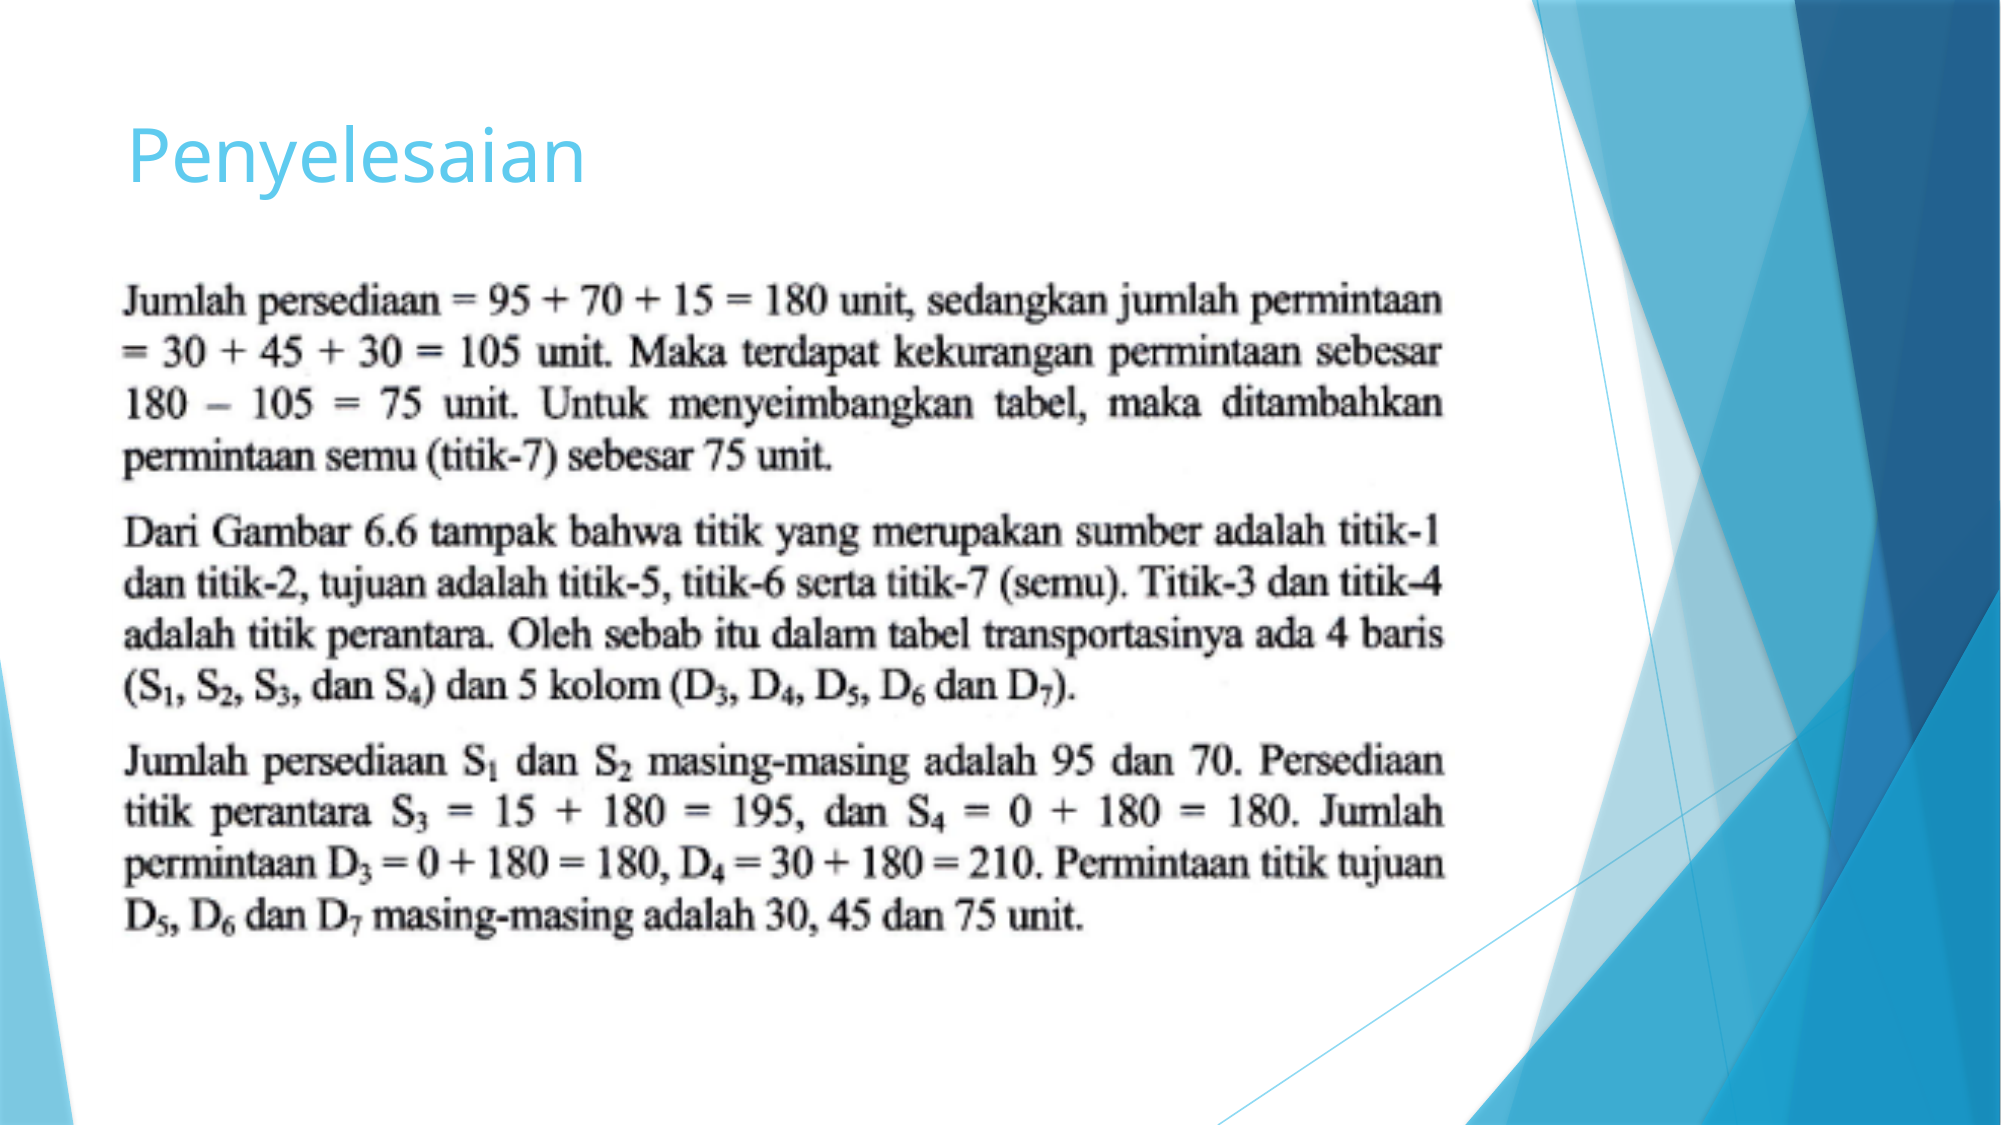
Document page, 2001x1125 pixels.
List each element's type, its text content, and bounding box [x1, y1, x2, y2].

title Penyelesaian [111, 99, 1522, 317]
picture [110, 276, 1456, 953]
